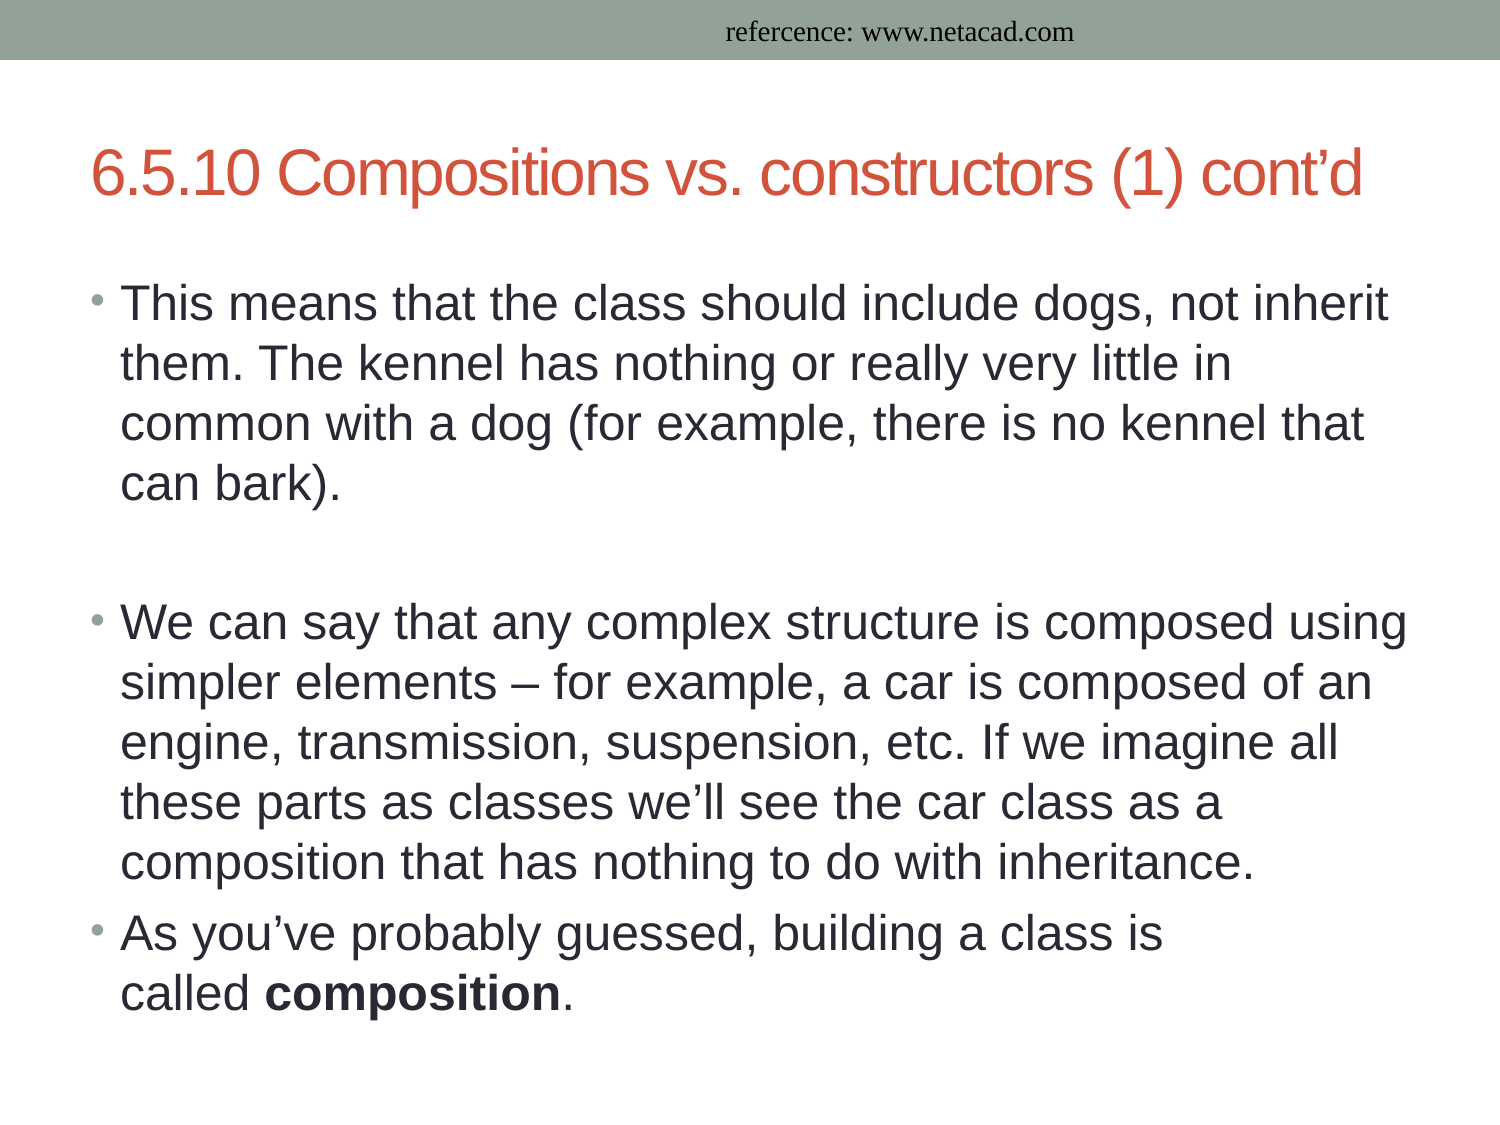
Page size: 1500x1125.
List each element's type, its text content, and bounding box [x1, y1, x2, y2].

list This means that the class should include dogs, not inherit them. The kennel has nothing or really very little in common with a dog (for example, there is no kennel that can bark). We can say that any complex structure is composed using simpler elements – for example, a car is composed of an engine, transmission, suspension, etc. If we imagine all these parts as classes we’ll see the car class as a composition that has nothing to do with inheritance. As you’ve probably guessed, building a class is called composition. [75, 262, 1425, 1063]
title 6.5.10 Compositions vs. constructors (1) cont’d [75, 87, 1425, 250]
footer refercence: www.netacad.com [562, 3, 1238, 57]
